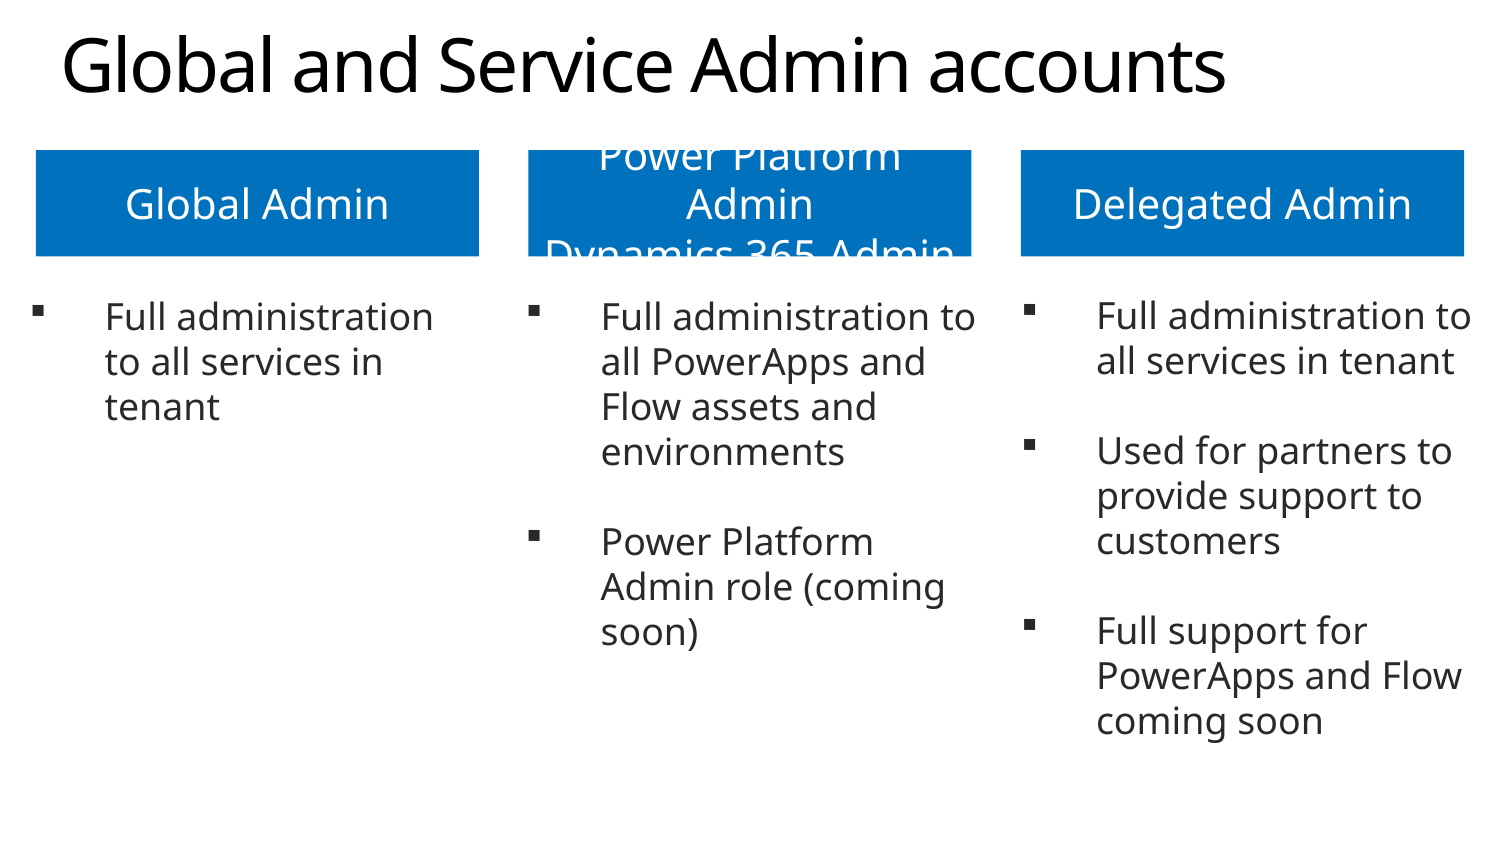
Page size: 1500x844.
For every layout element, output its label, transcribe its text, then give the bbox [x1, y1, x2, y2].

text_box Delegated Admin [1019, 148, 1466, 259]
text_box Power Platform Admin Dynamics 365 Admin [526, 148, 974, 258]
text_box Global Admin [34, 148, 481, 258]
text_box Full administration to all services in tenant [29, 292, 479, 428]
text_box Full administration to all PowerApps and Flow assets and environments Power Platform Admin role (coming soon) [525, 292, 994, 698]
title Global and Service Admin accounts [60, 28, 1450, 110]
text_box Full administration to all services in tenant Used for partners to provide support to customers Full support for PowerApps and Flow coming soon [1021, 291, 1489, 832]
